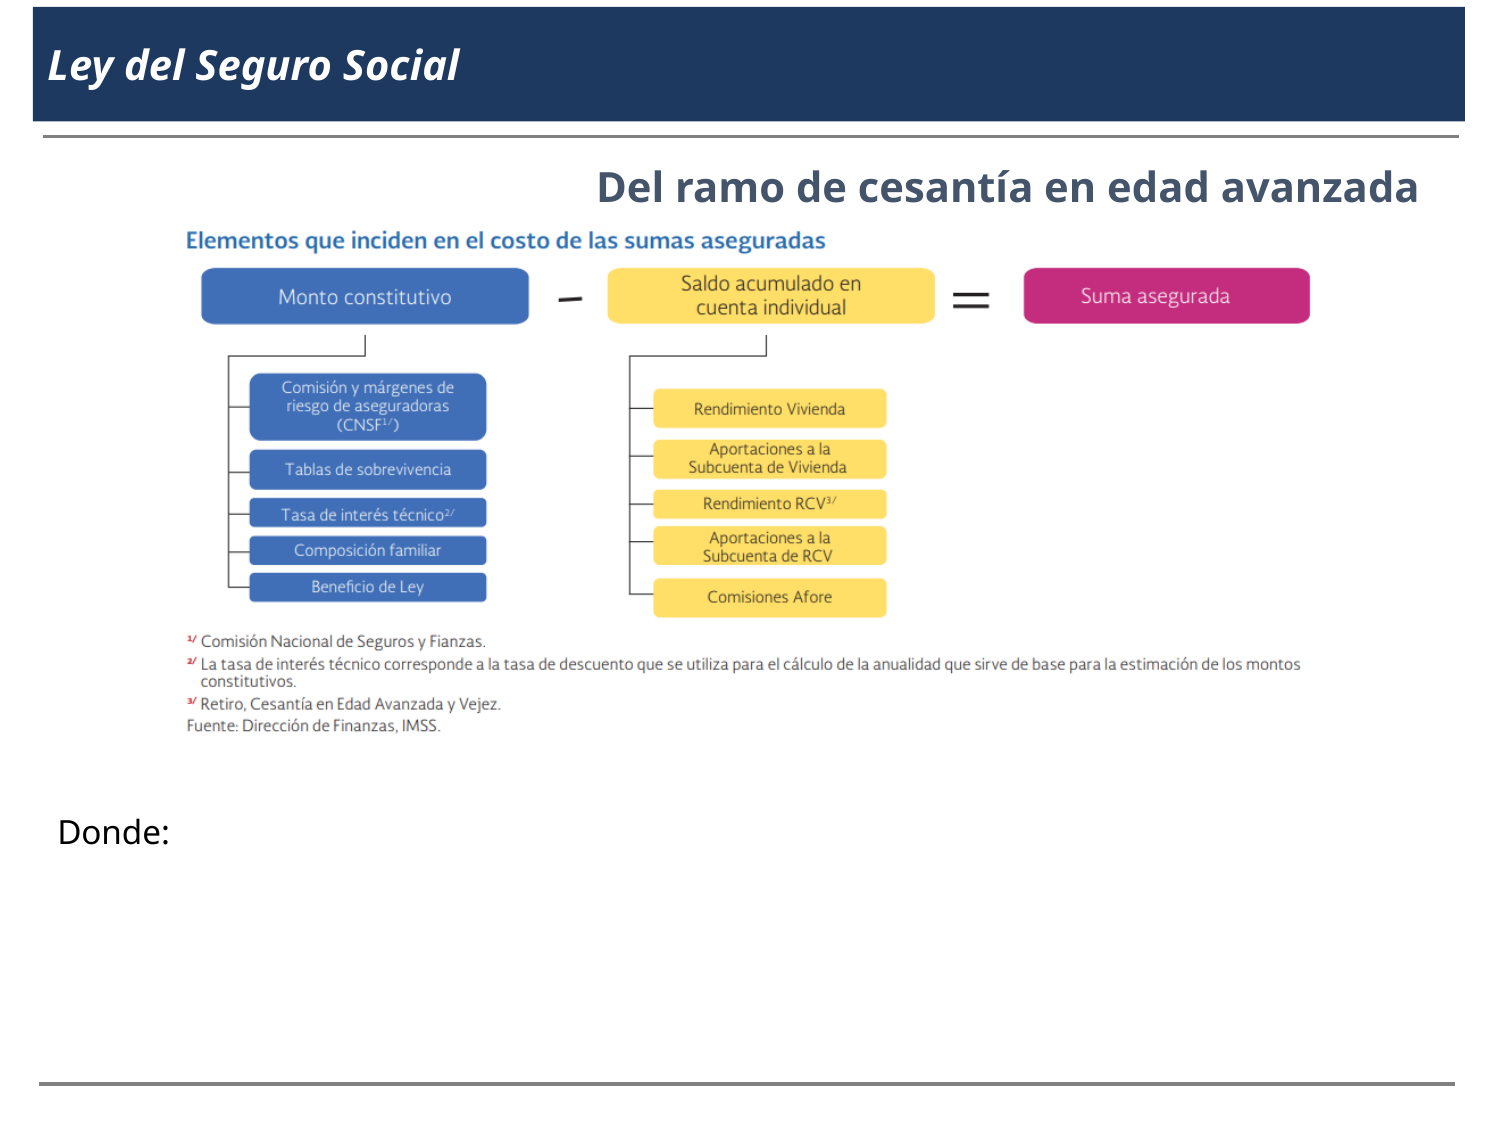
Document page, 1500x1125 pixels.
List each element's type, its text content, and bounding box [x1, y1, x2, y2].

text_box Ley del Seguro Social [32, 6, 1465, 122]
picture [176, 228, 1326, 737]
text_box Del ramo de cesantía en edad avanzada [122, 153, 1436, 225]
